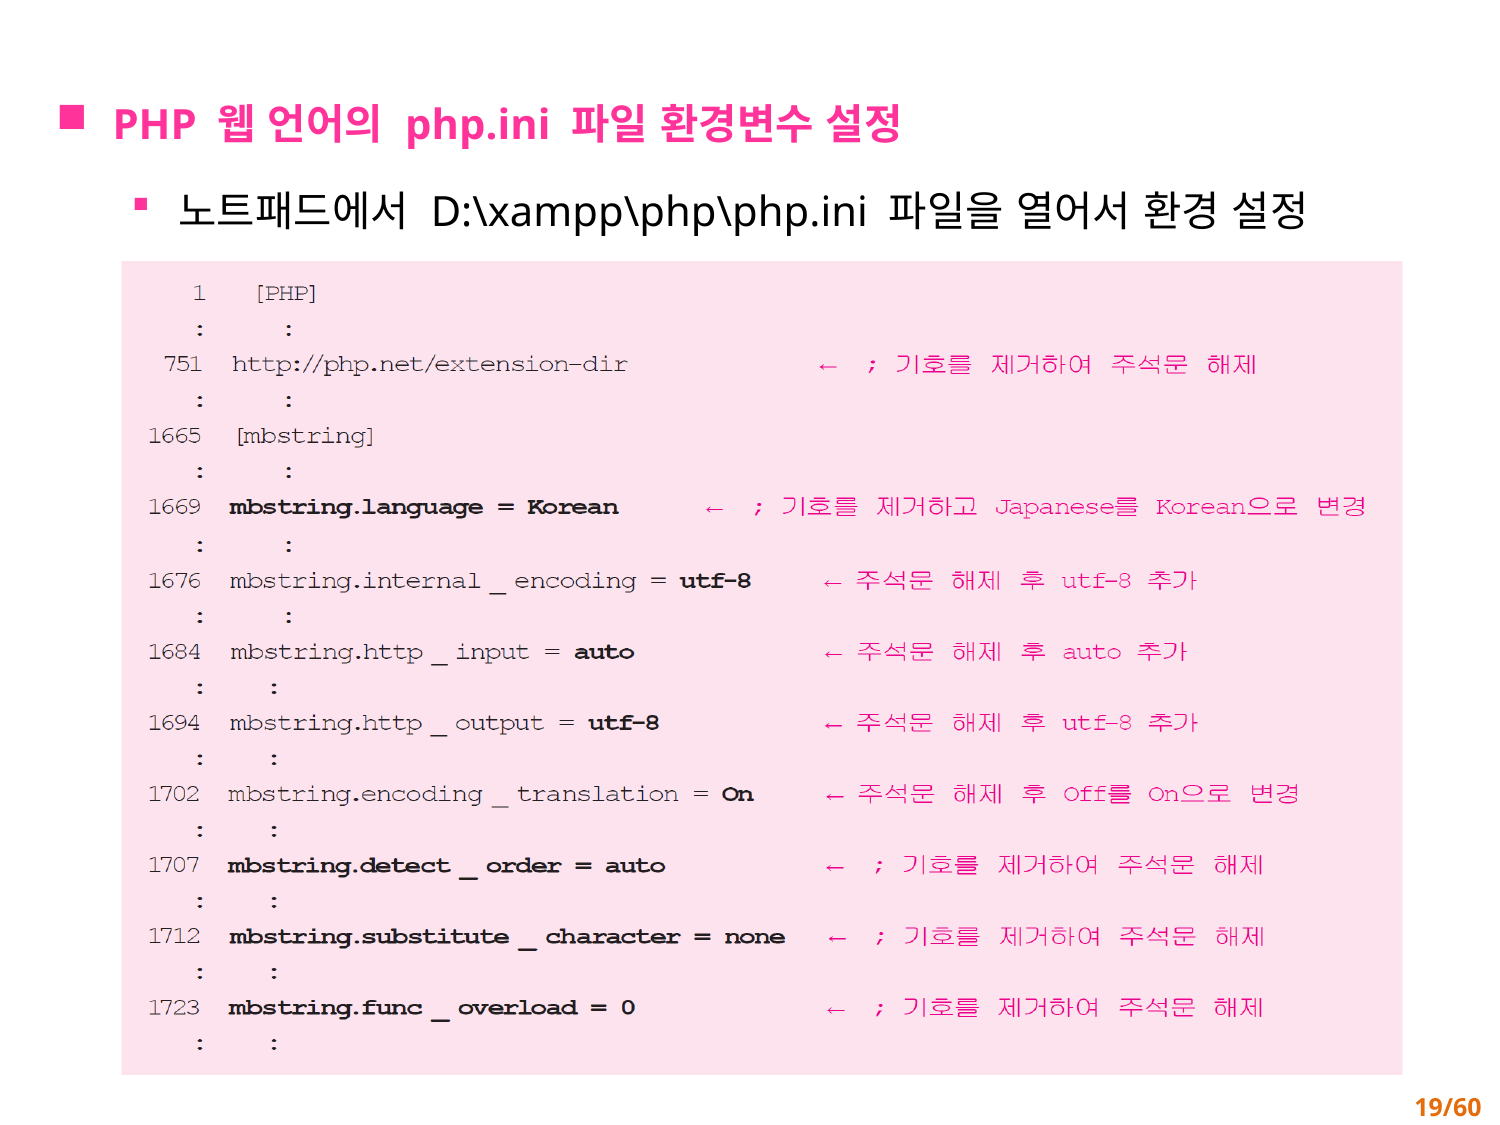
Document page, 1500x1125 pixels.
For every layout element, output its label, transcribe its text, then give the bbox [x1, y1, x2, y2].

picture [111, 255, 1412, 1083]
list PHP 웹 언어의 php.ini 파일 환경변수 설정 노트패드에서 D:\xampp\php\php.ini 파일을 열어서 환경 설정 [41, 90, 1459, 268]
